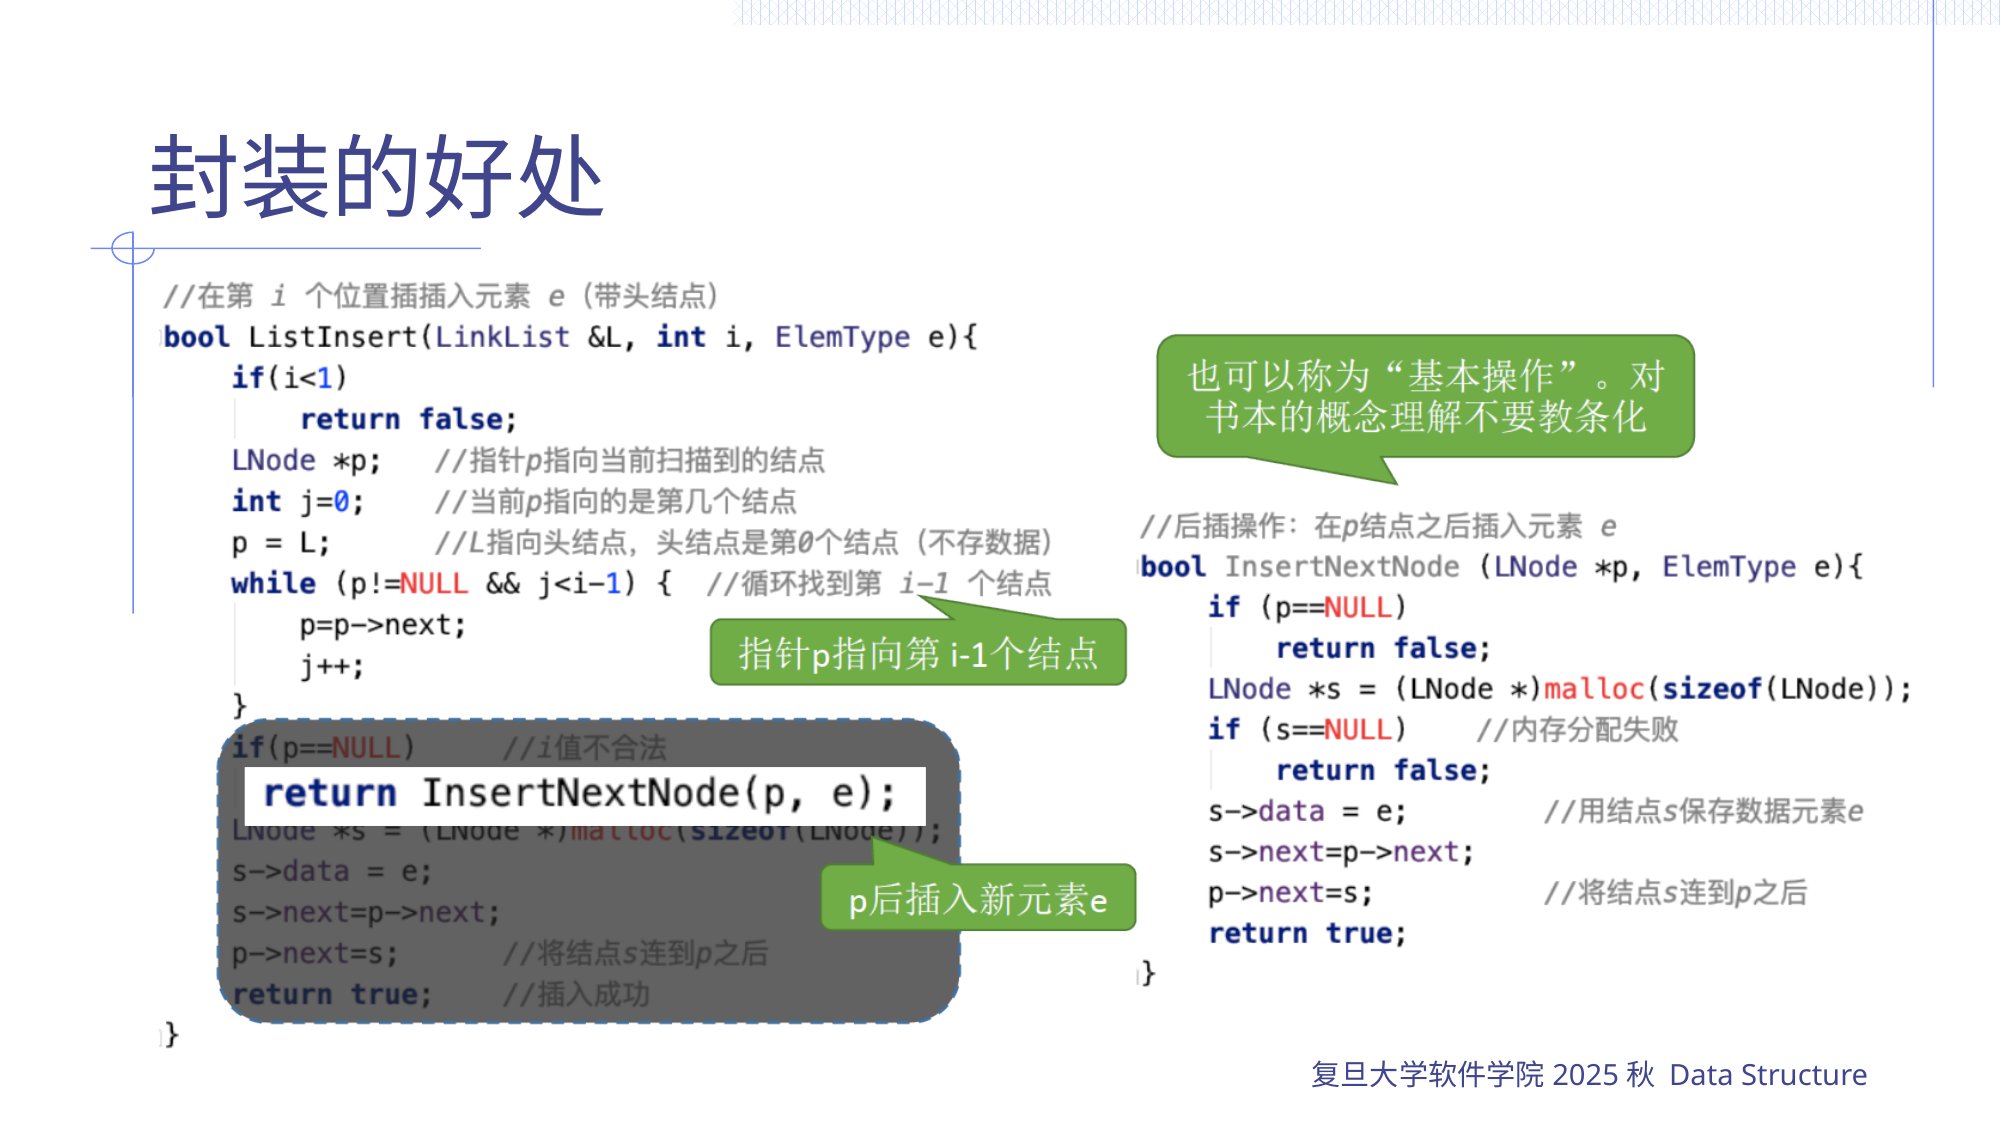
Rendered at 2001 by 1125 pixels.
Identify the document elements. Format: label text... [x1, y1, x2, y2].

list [111, 237, 1956, 1063]
title 封装的好处 [133, 50, 1834, 233]
